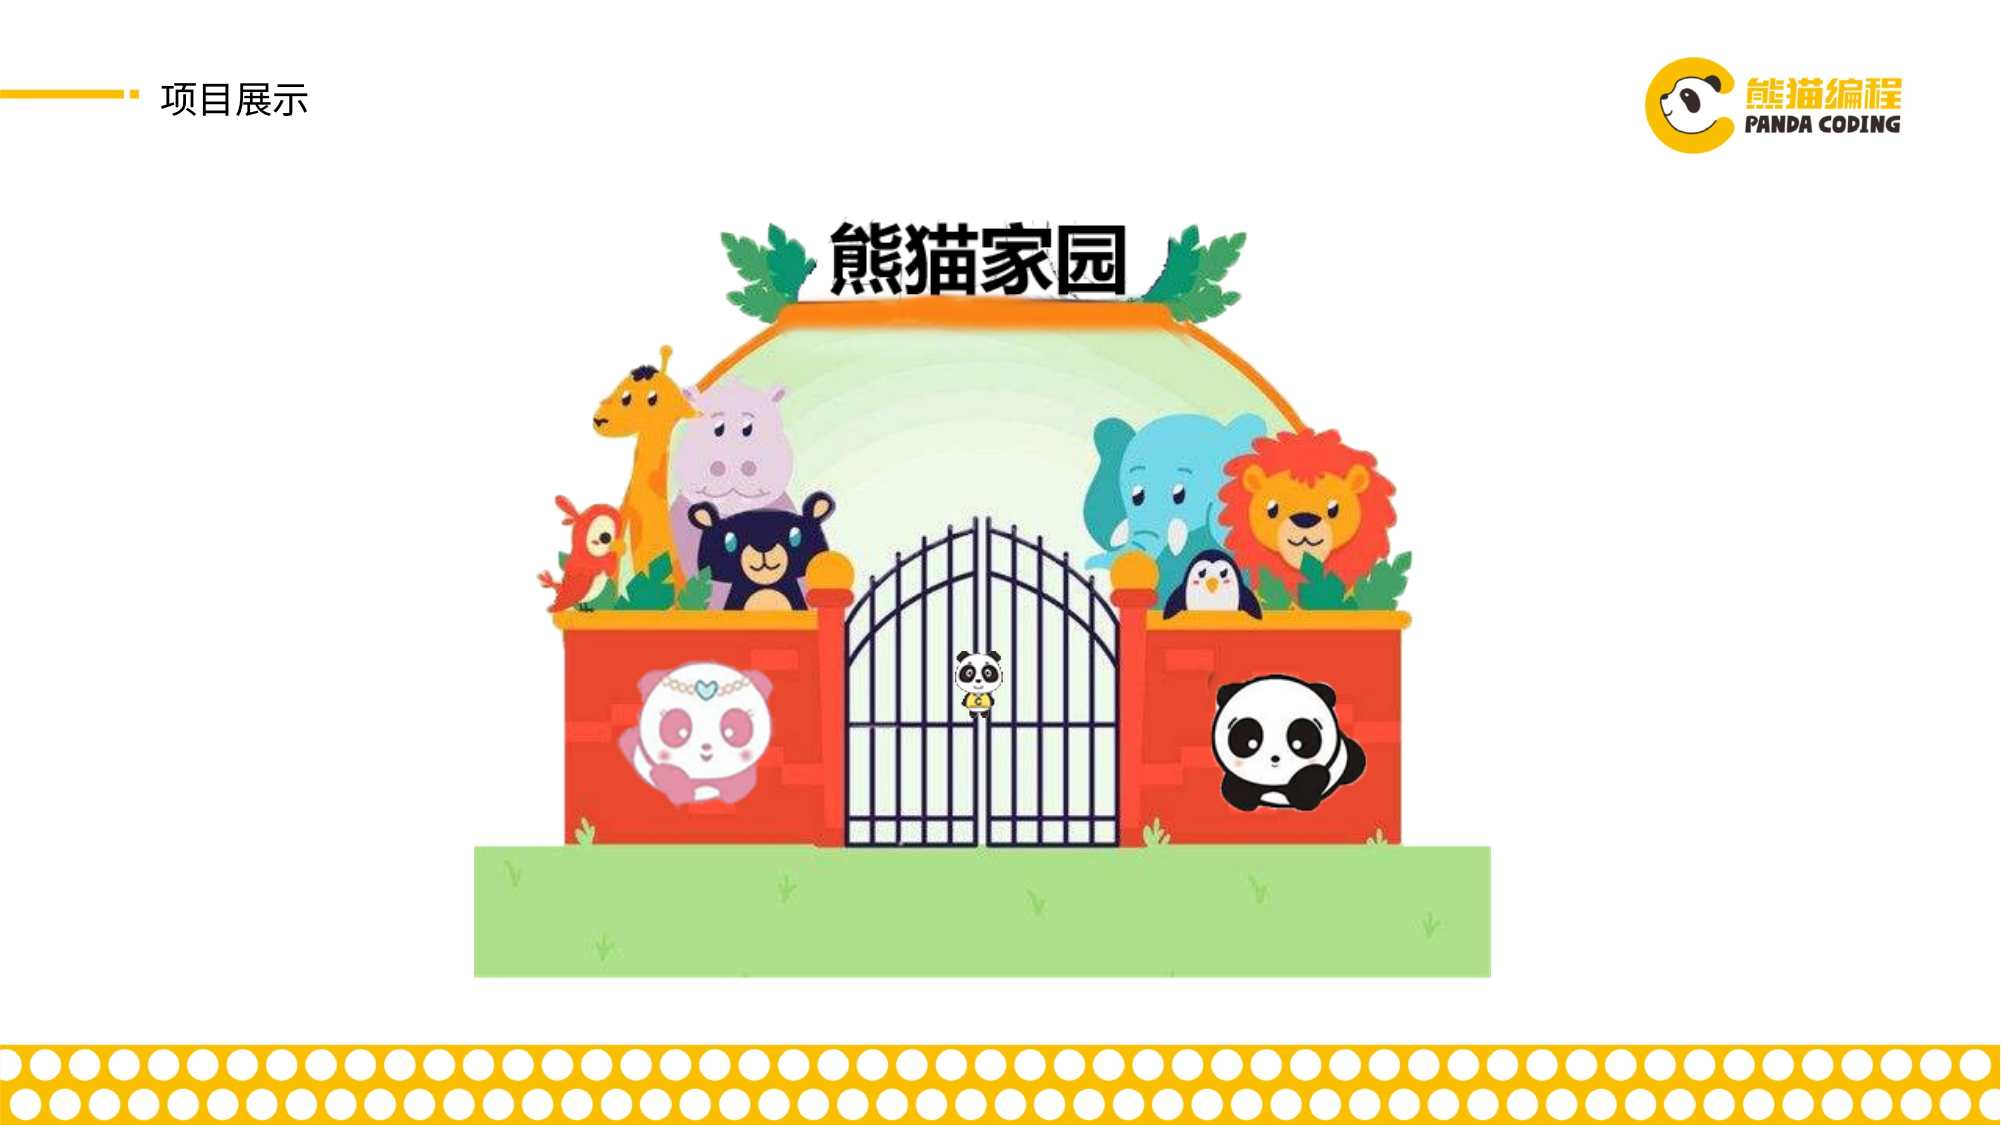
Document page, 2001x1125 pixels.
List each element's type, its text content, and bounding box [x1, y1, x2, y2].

picture [0, 0, 2001, 1125]
text_box 项目展示 [145, 68, 342, 129]
